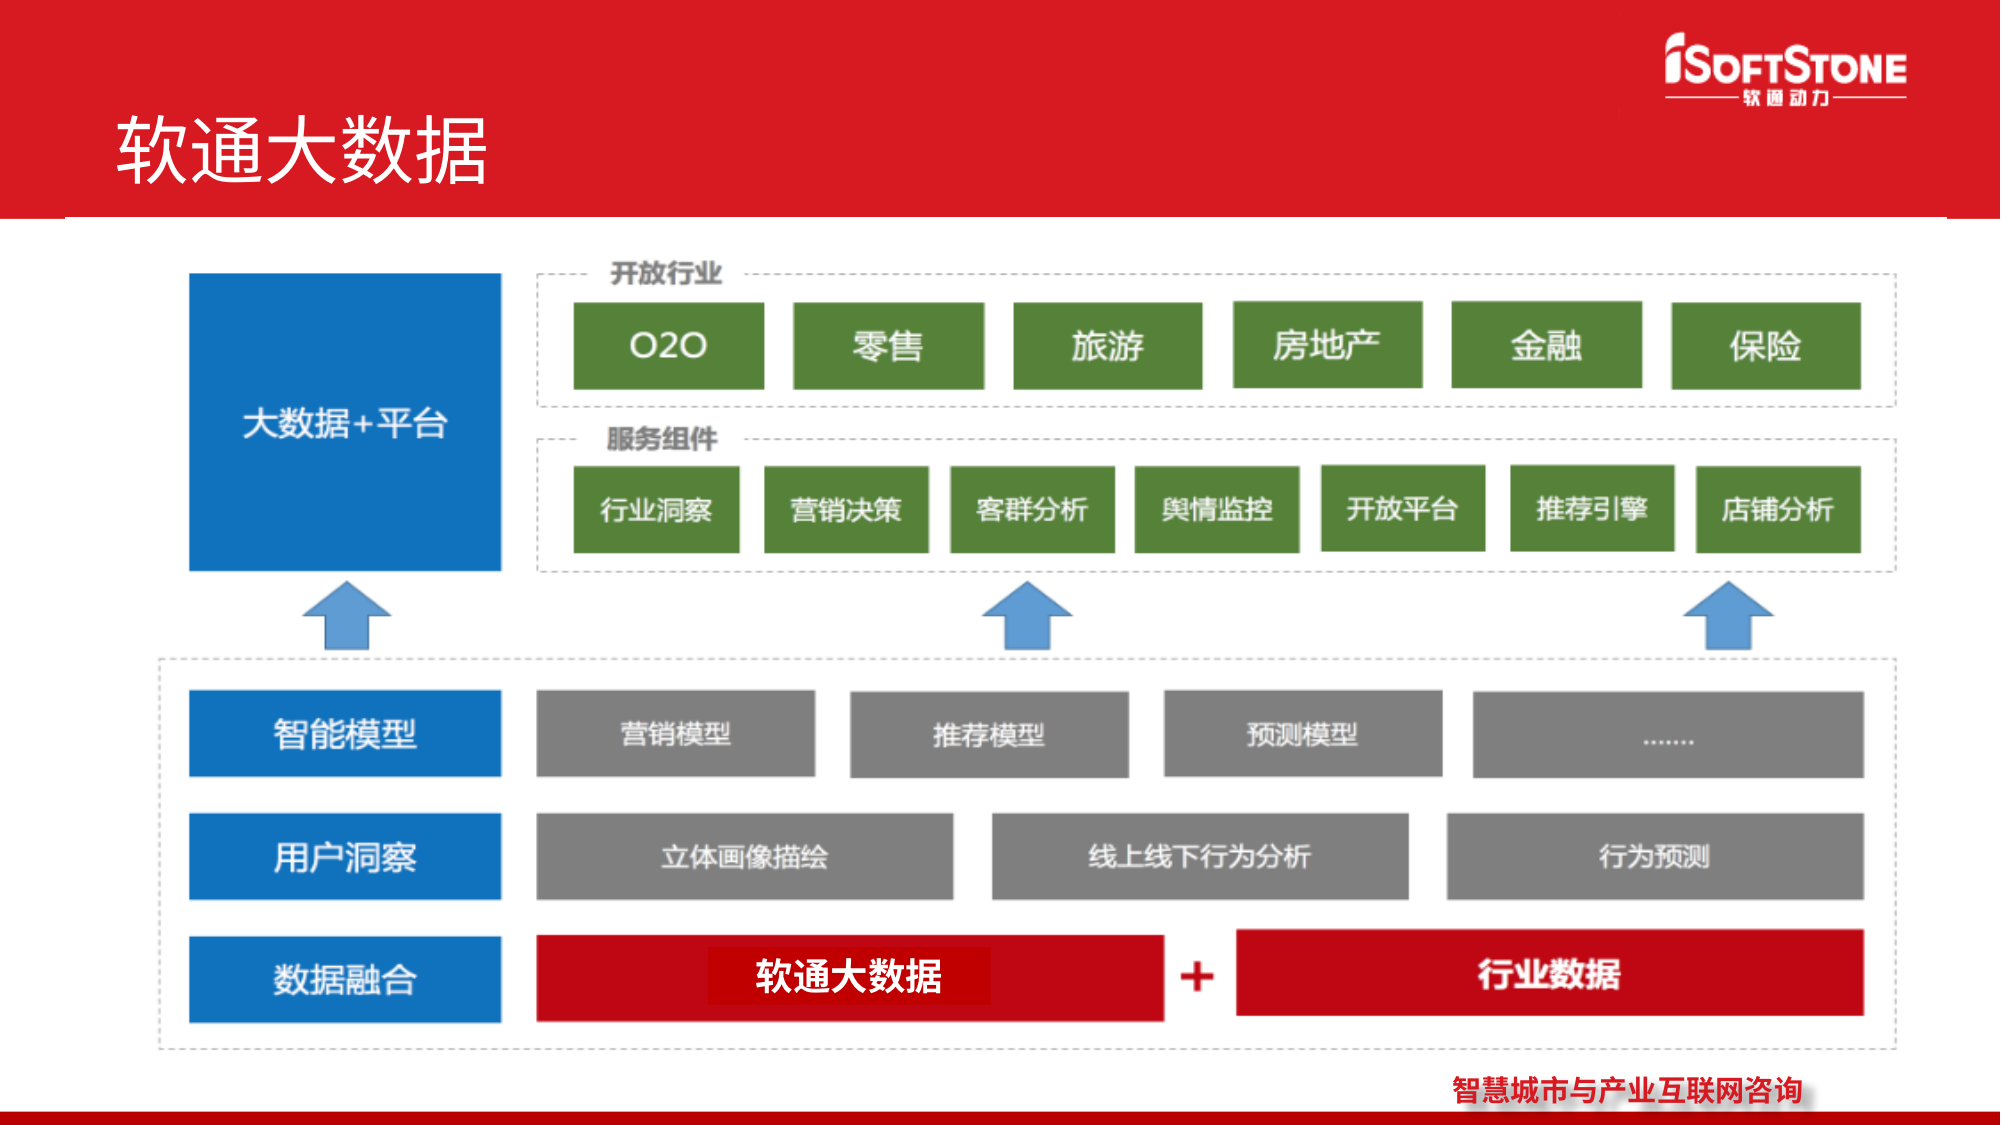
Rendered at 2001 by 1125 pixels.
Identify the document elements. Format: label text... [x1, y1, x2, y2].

picture [1863, 14, 1993, 119]
title 软通大数据 [99, 0, 1863, 202]
picture [64, 217, 1948, 1056]
